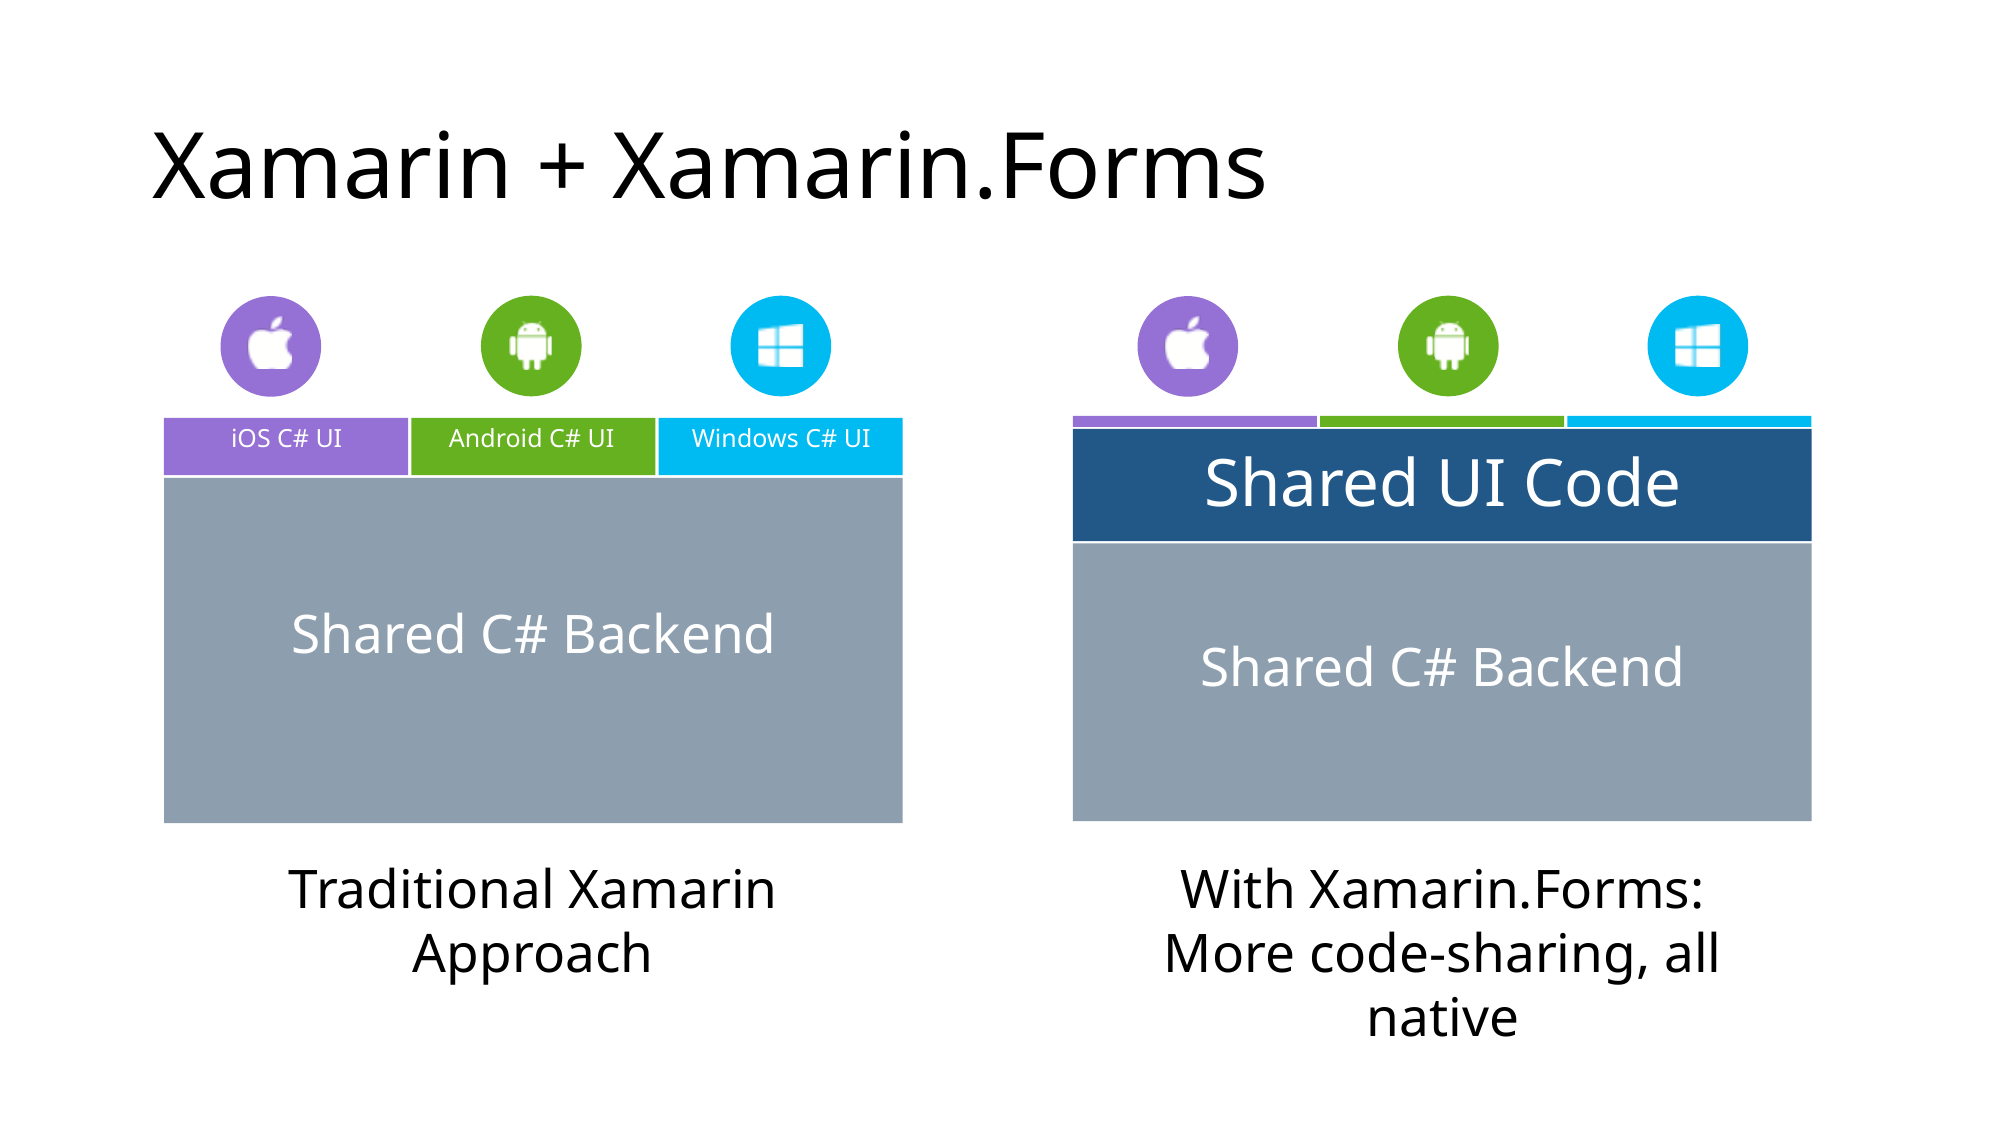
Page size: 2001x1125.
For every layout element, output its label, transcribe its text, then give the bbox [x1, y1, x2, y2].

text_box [220, 295, 832, 397]
title Xamarin + Xamarin.Forms [137, 59, 1863, 278]
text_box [1072, 295, 1812, 822]
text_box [164, 406, 903, 824]
list Traditional Xamarin Approach [164, 847, 903, 1007]
list With Xamarin.Forms: More code-sharing, all native [1074, 847, 1812, 1007]
